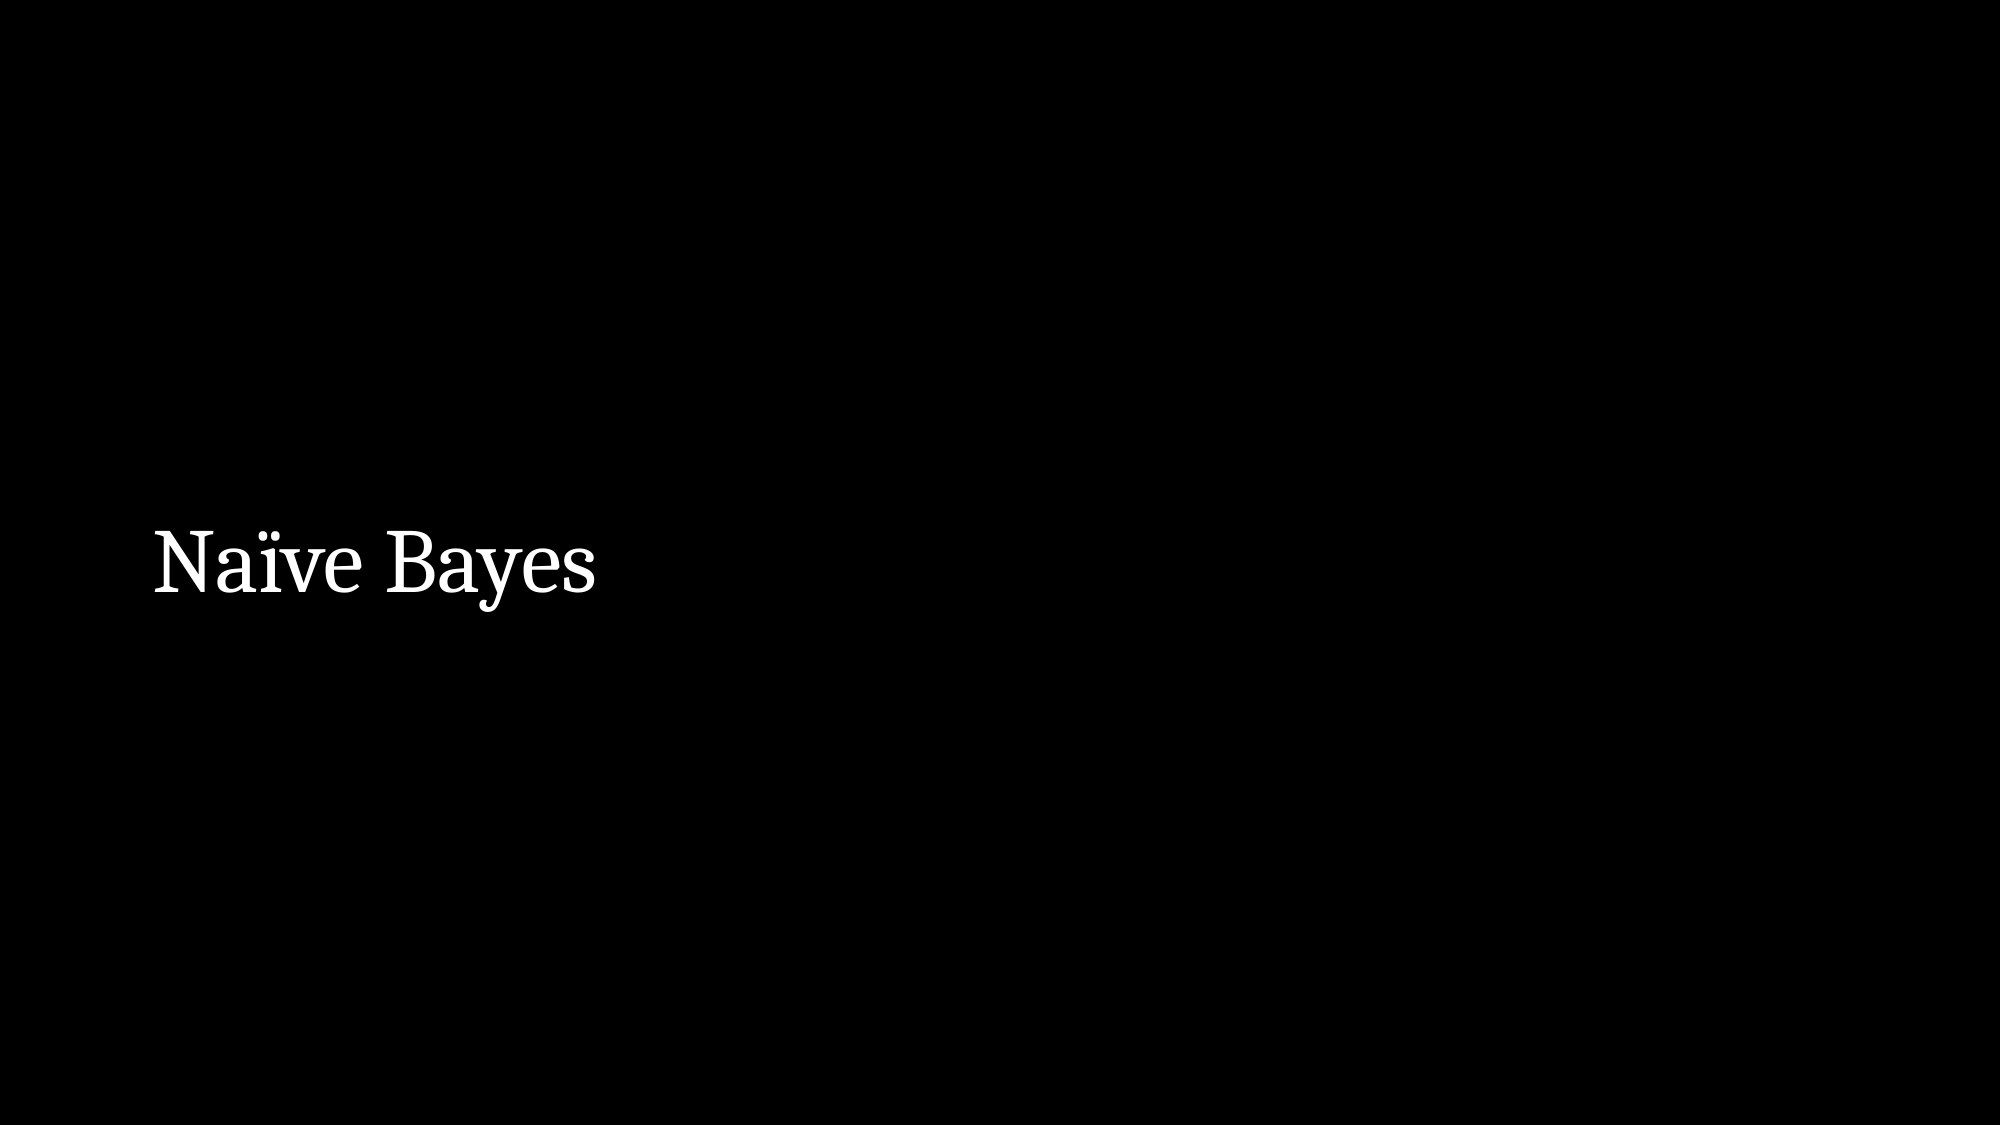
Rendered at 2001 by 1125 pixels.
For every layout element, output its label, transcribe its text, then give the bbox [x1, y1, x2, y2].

title Naïve Bayes [137, 453, 1863, 672]
